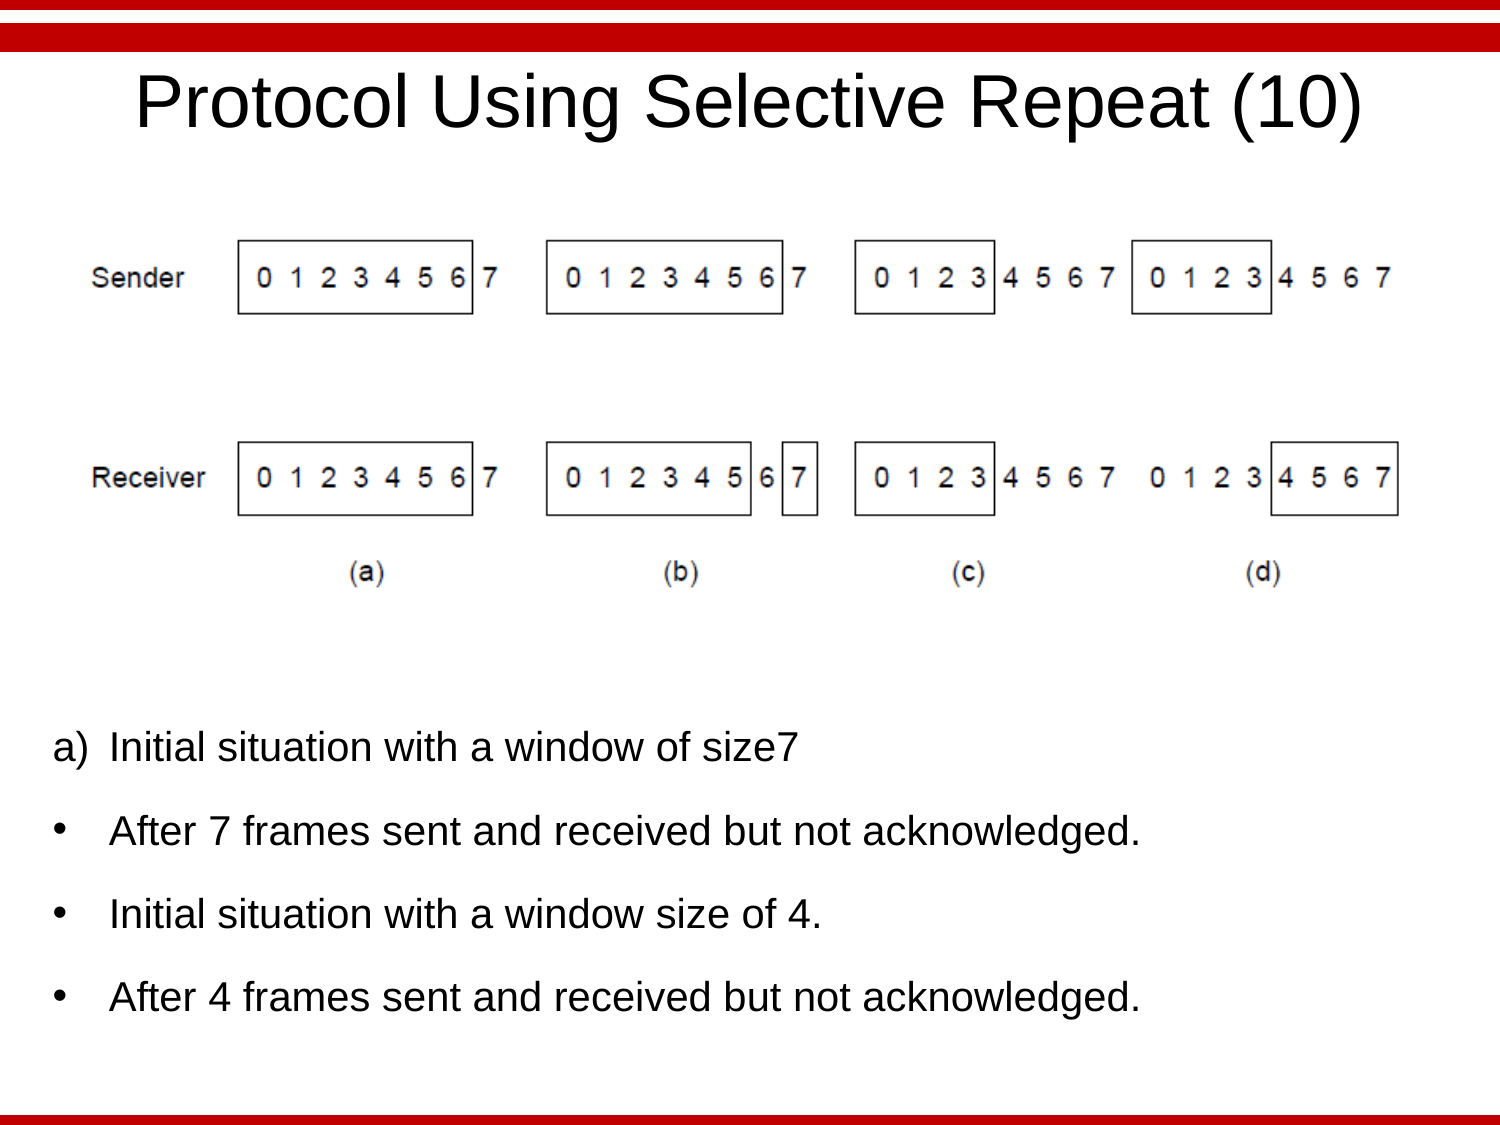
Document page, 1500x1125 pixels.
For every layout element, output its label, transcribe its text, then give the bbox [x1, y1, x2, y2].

list Initial situation with a window of size7 After 7 frames sent and received but not acknowledged. Initial situation with a window size of 4. After 4 frames sent and received but not acknowledged. [37, 687, 1500, 1076]
title Protocol Using Selective Repeat (10) [74, 44, 1426, 176]
picture [37, 199, 1448, 613]
